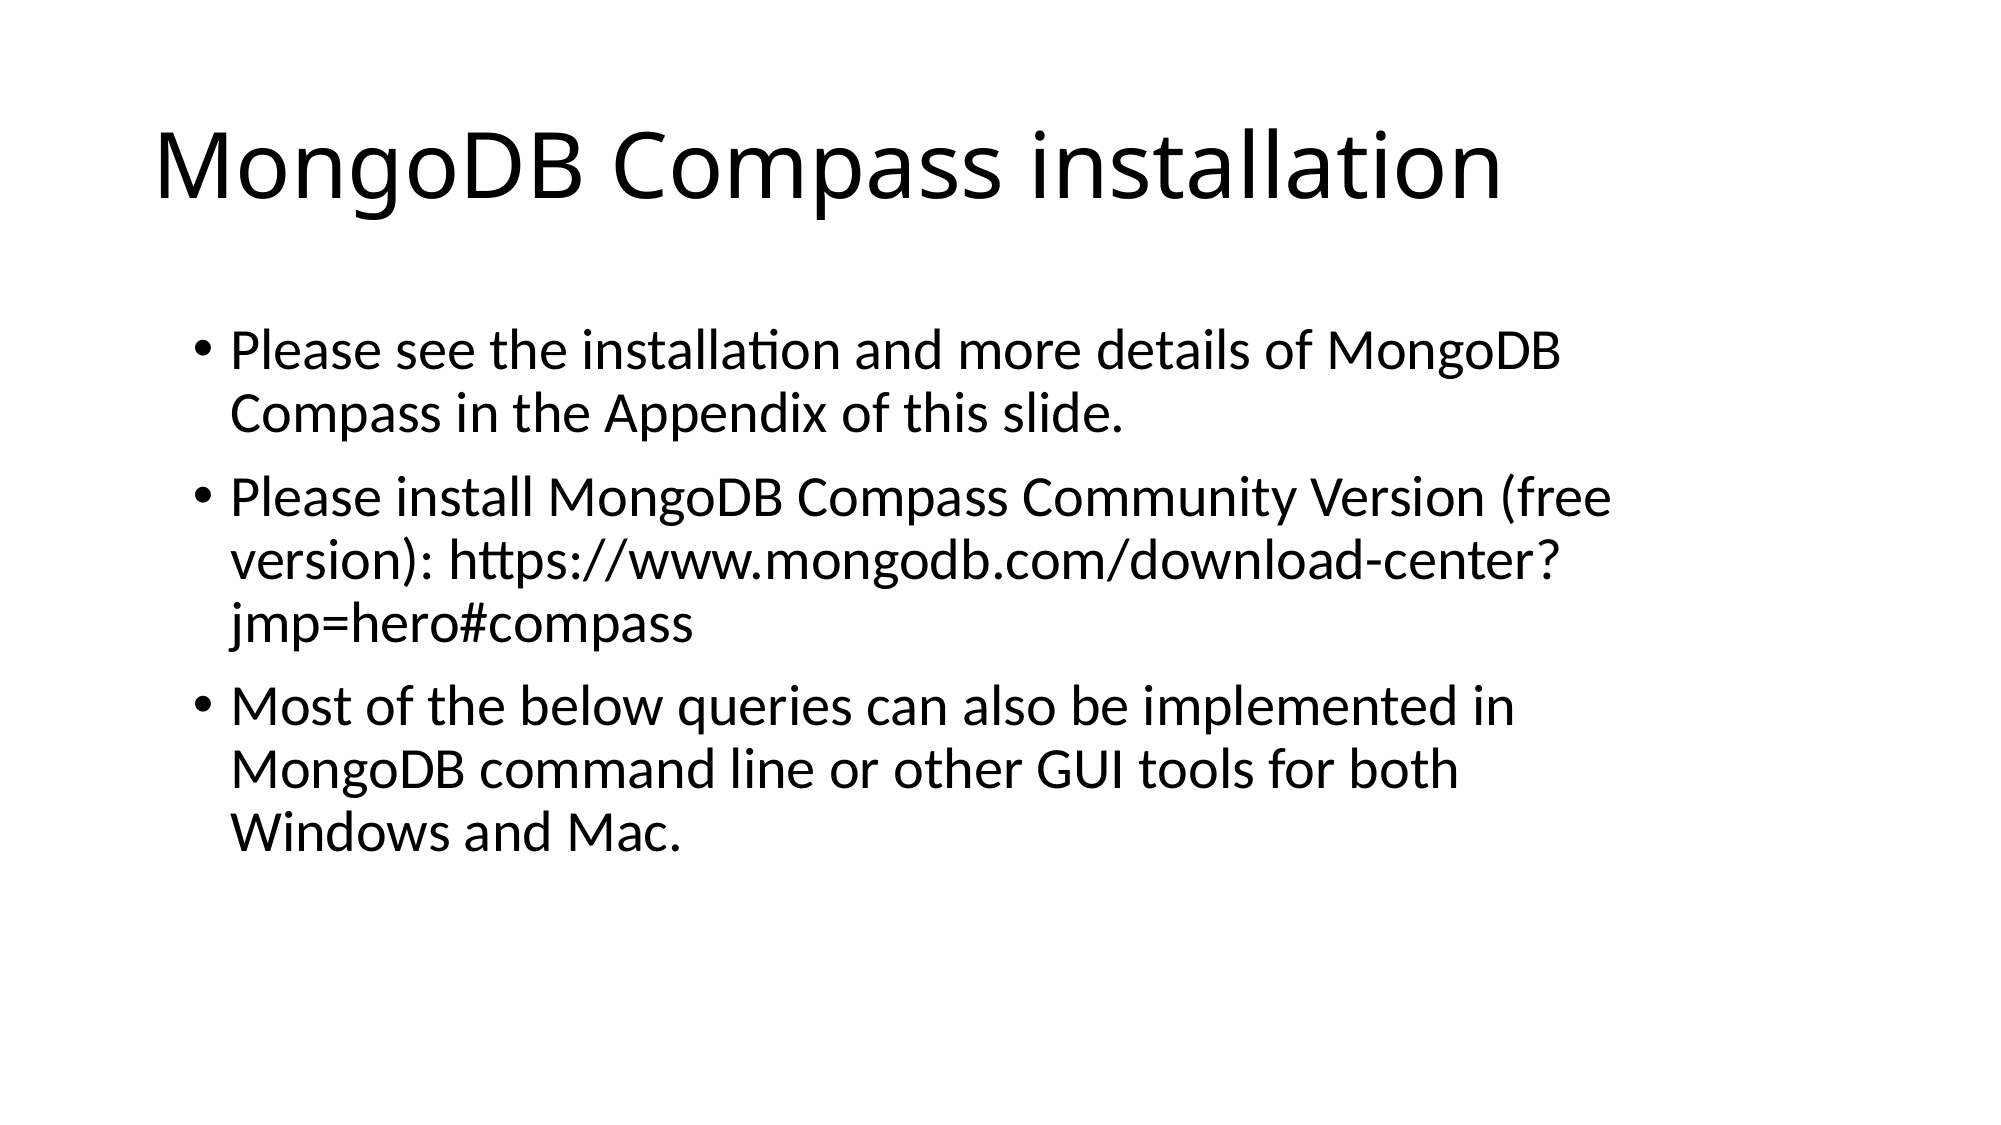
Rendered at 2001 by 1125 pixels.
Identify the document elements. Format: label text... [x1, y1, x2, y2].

title MongoDB Compass installation [137, 59, 1863, 278]
list Please see the installation and more details of MongoDB Compass in the Appendix of this slide. Please install MongoDB Compass Community Version (free version): https://www.mongodb.com/download-center?jmp=hero#compass Most of the below queries can also be implemented in MongoDB command line or other GUI tools for both Windows and Mac. [177, 312, 1667, 1048]
